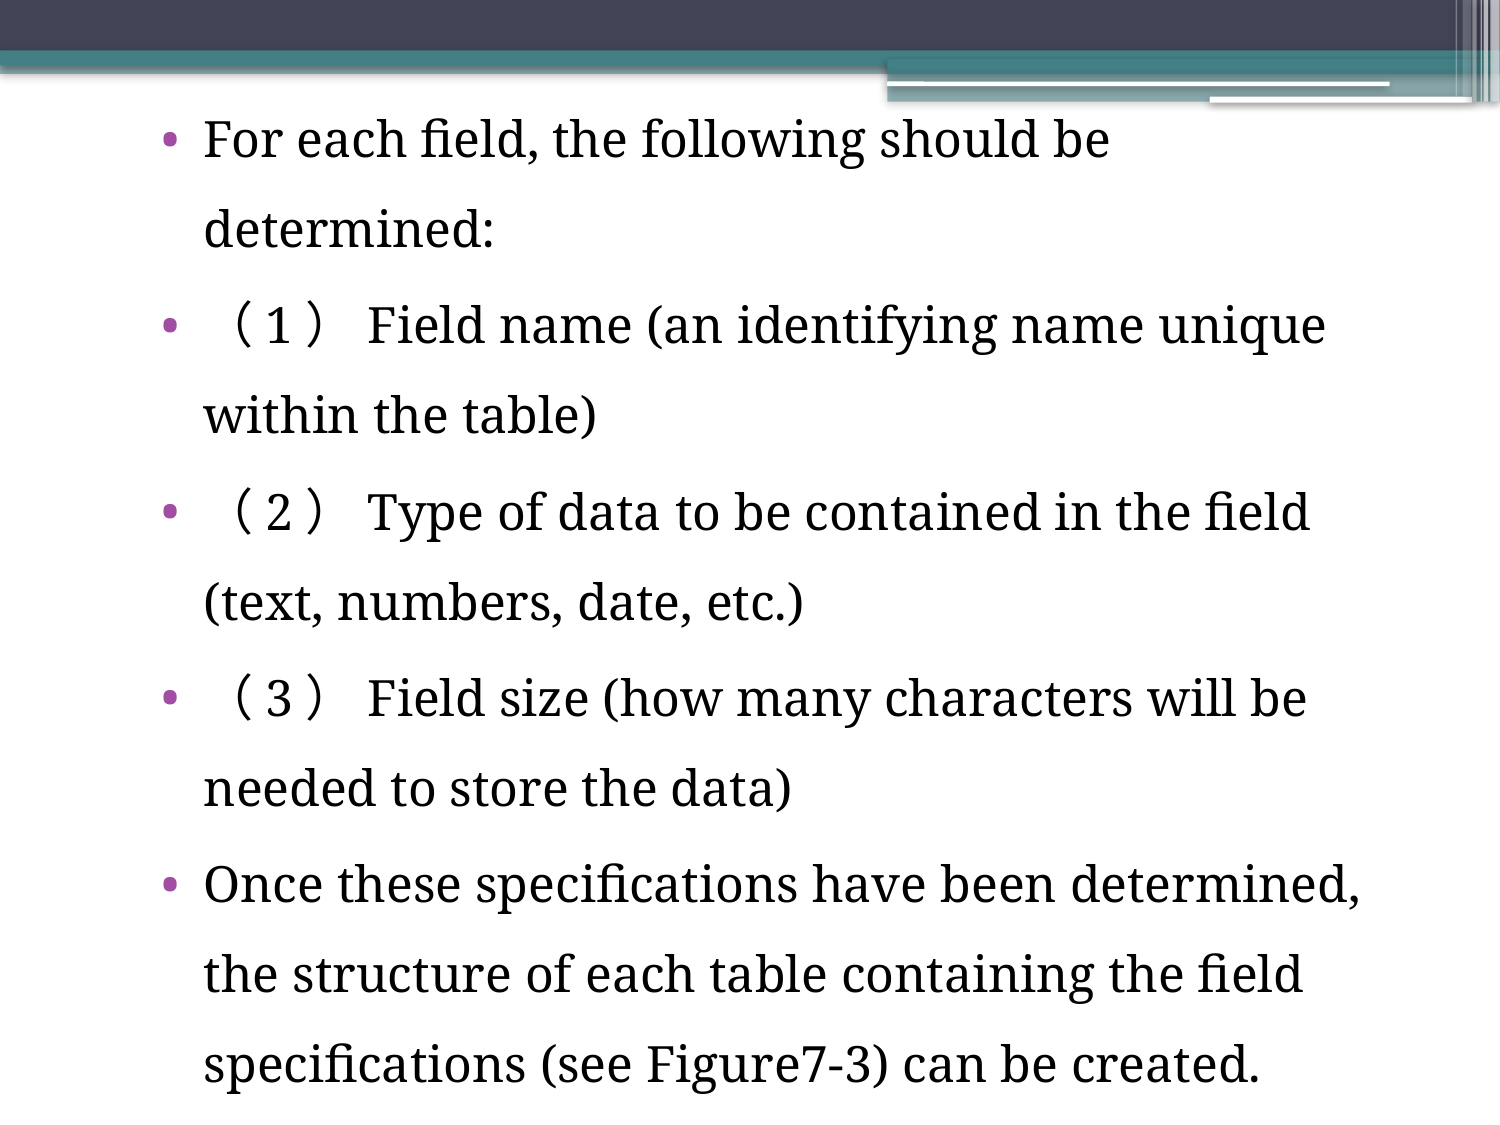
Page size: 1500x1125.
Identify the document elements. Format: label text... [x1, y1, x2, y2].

list For each field, the following should be determined: （1）Field name (an identifying name unique within the table) （2）Type of data to be contained in the field (text, numbers, date, etc.) （3）Field size (how many characters will be needed to store the data) Once these specifications have been determined, the structure of each table containing the field specifications (see Figure7-3) can be created. [128, 70, 1425, 1079]
